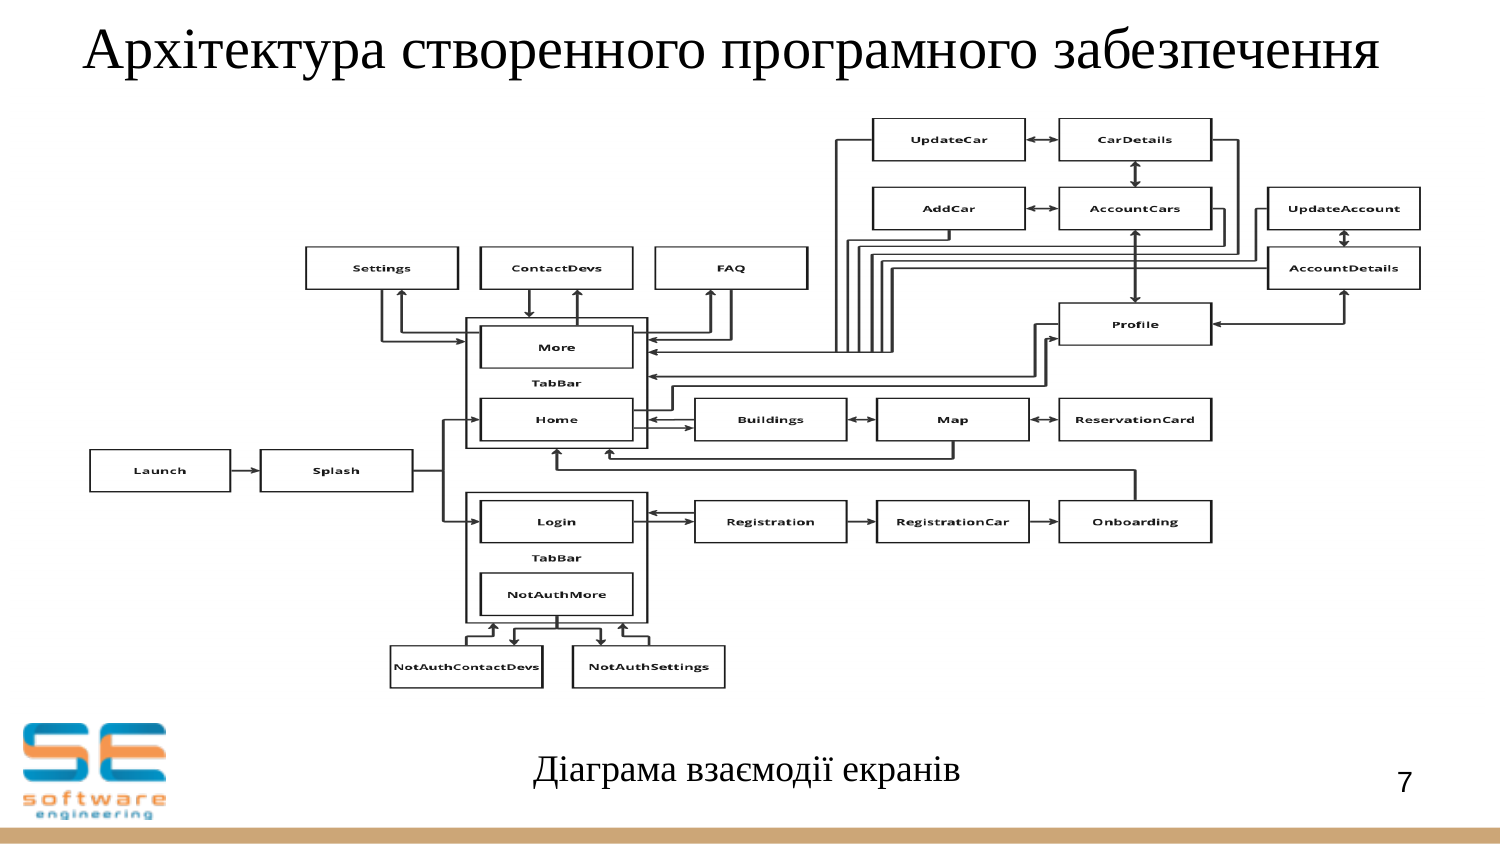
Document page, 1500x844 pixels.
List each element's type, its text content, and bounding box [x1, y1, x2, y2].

picture [23, 723, 166, 820]
title Архітектура створенного програмного забезпечення [10, 27, 1453, 80]
text_box 7 [1382, 755, 1500, 806]
text_box Діаграма взаємодії екранів [335, 736, 1159, 797]
picture [10, 80, 1485, 714]
